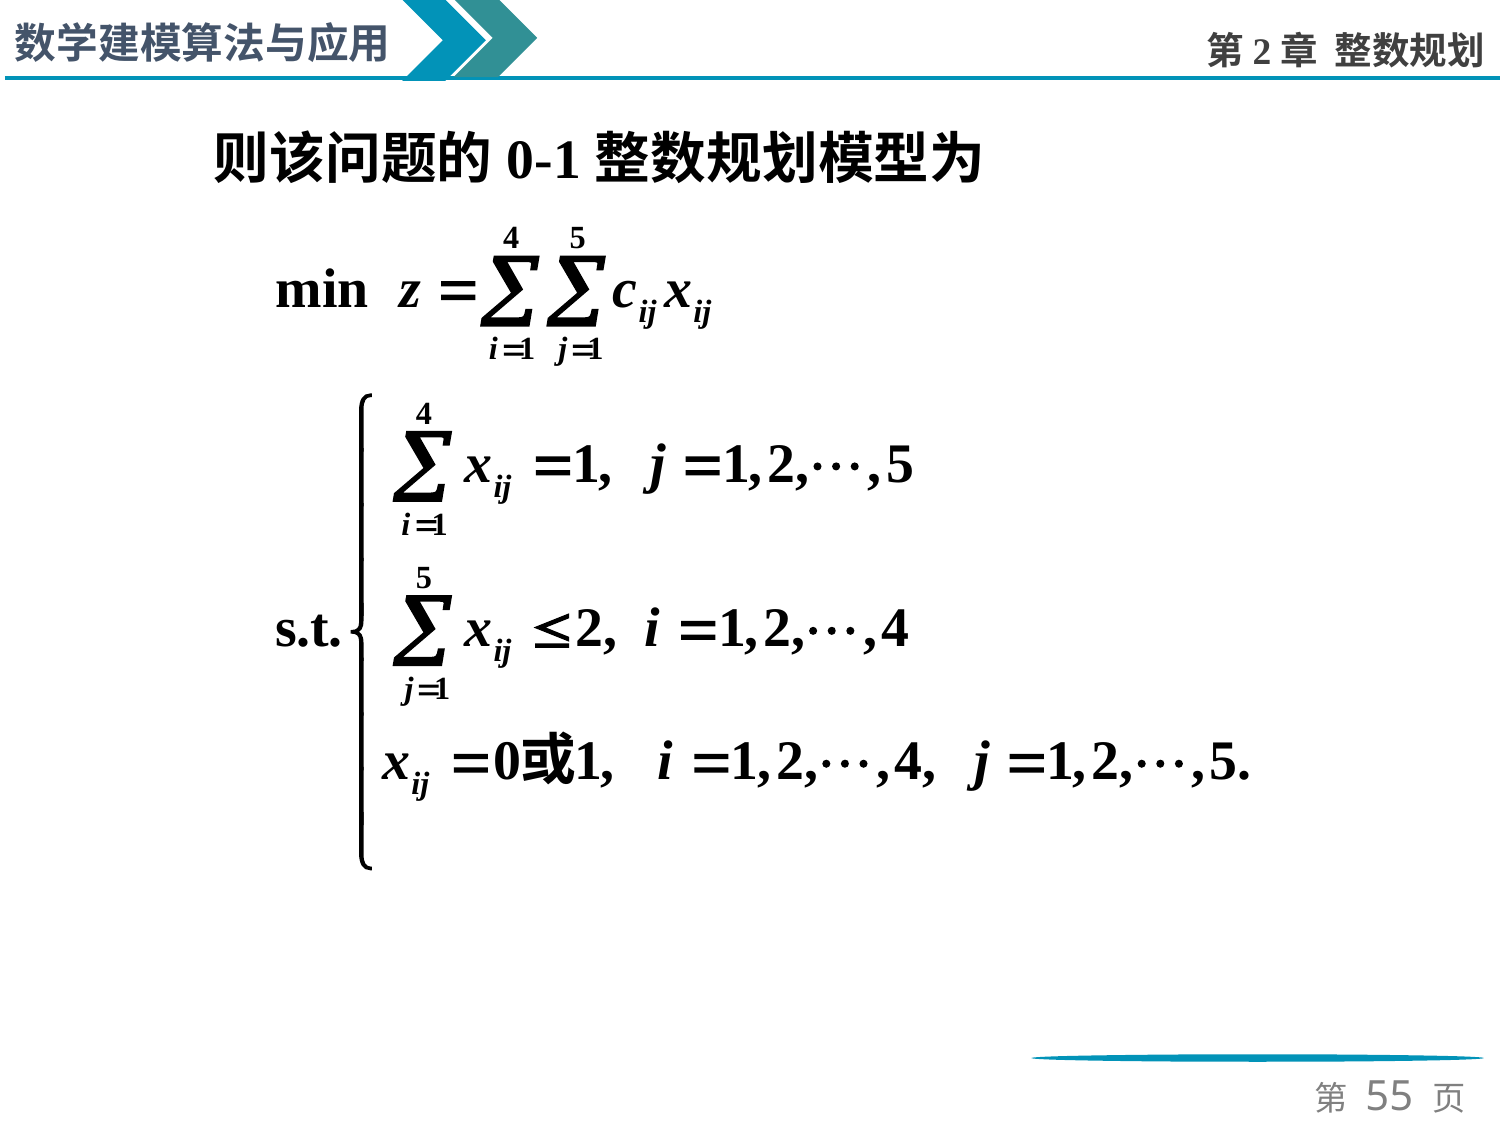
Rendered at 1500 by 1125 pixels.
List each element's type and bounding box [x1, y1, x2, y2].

text_box [102, 121, 1383, 994]
